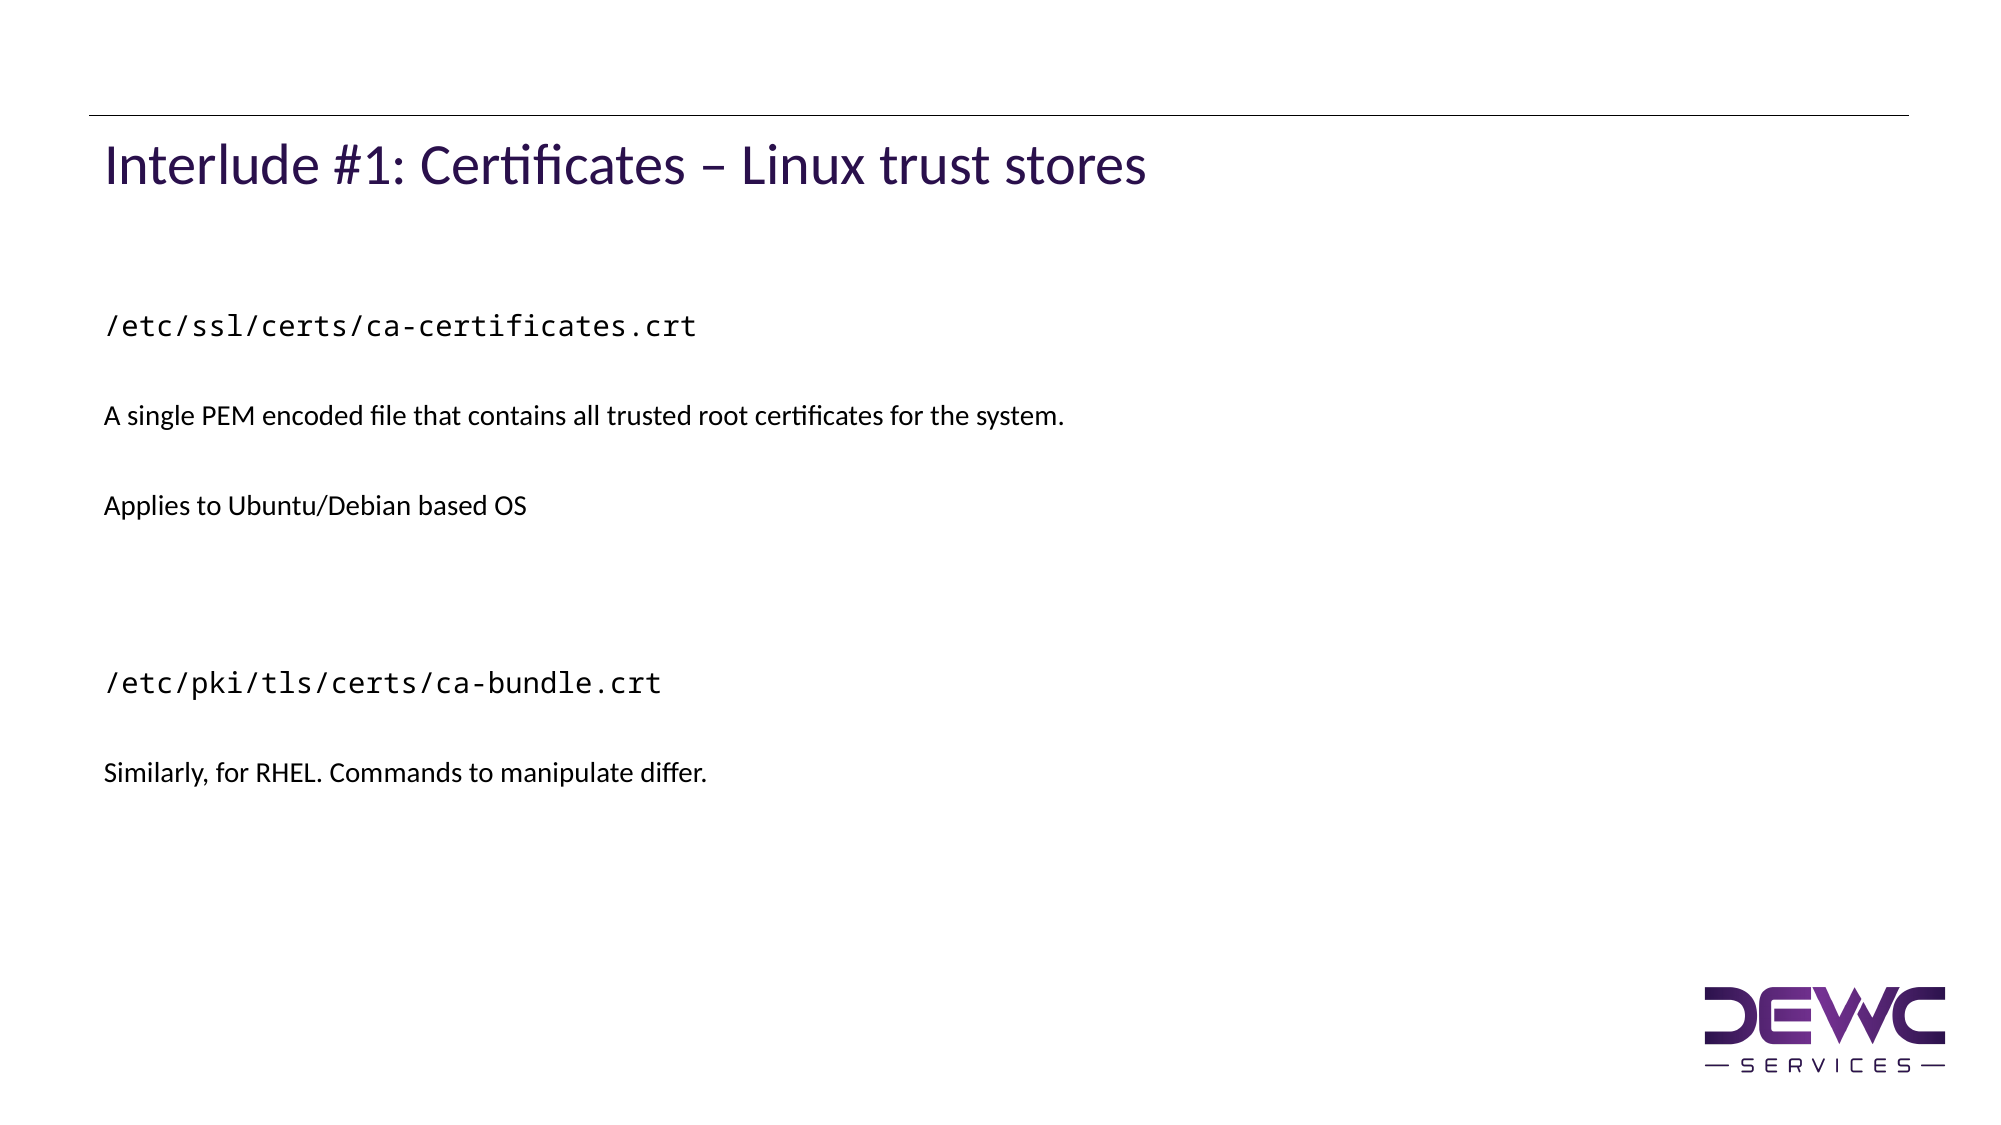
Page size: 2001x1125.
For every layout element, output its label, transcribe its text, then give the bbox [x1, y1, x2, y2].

text_box Interlude #1: Certificates – Linux trust stores [89, 118, 1761, 204]
text_box /etc/ssl/certs/ca-certificates.crt A single PEM encoded file that contains all trusted root certificates for the system. Applies to Ubuntu/Debian based OS /etc/pki/tls/certs/ca-bundle.crt Similarly, for RHEL. Commands to manipulate differ. [89, 294, 1844, 1125]
picture [1682, 928, 1968, 1125]
